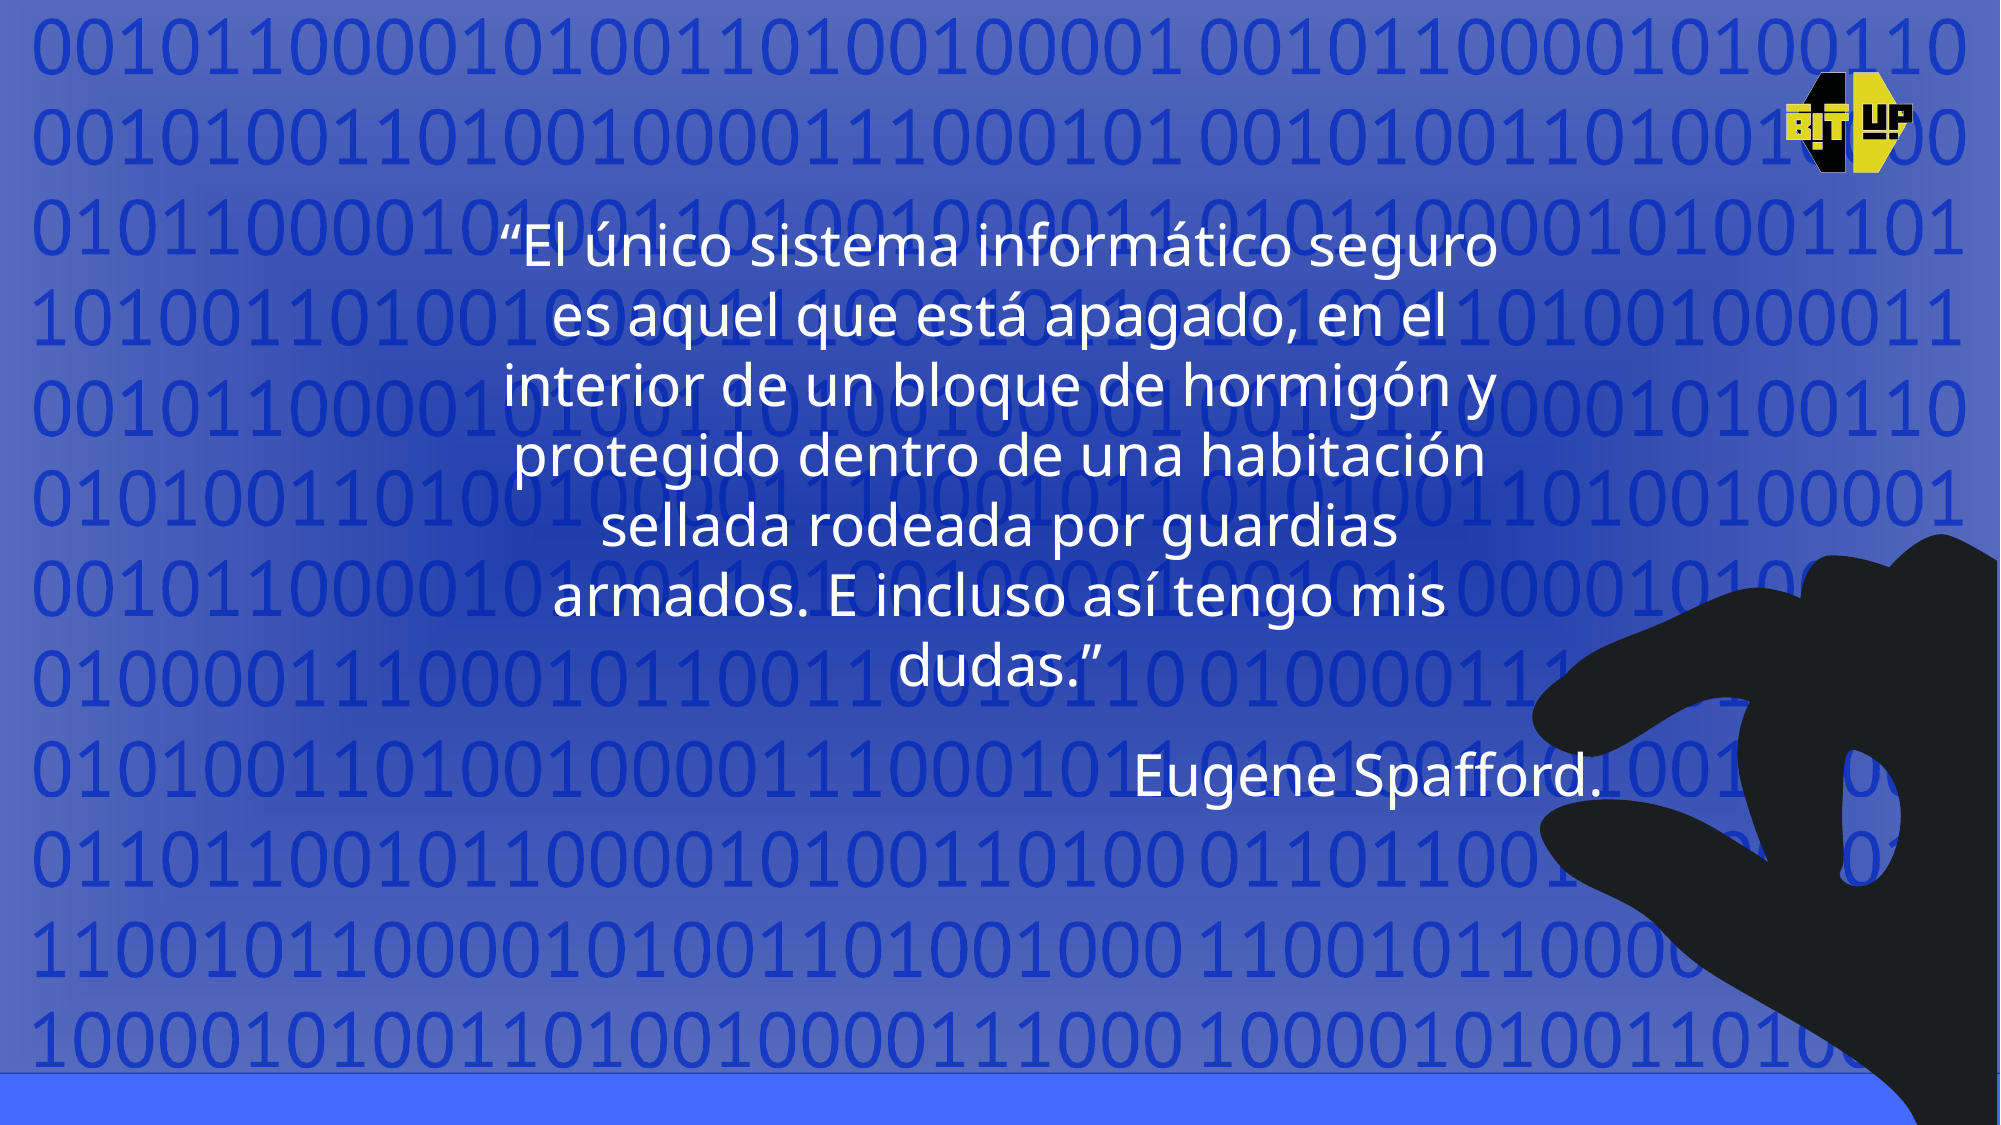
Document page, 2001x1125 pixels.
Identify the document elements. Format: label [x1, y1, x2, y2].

text_box [0, 0, 2000, 1075]
text_box [429, 534, 1998, 1125]
picture [1784, 69, 1915, 175]
text_box [33, 18, 1966, 1069]
